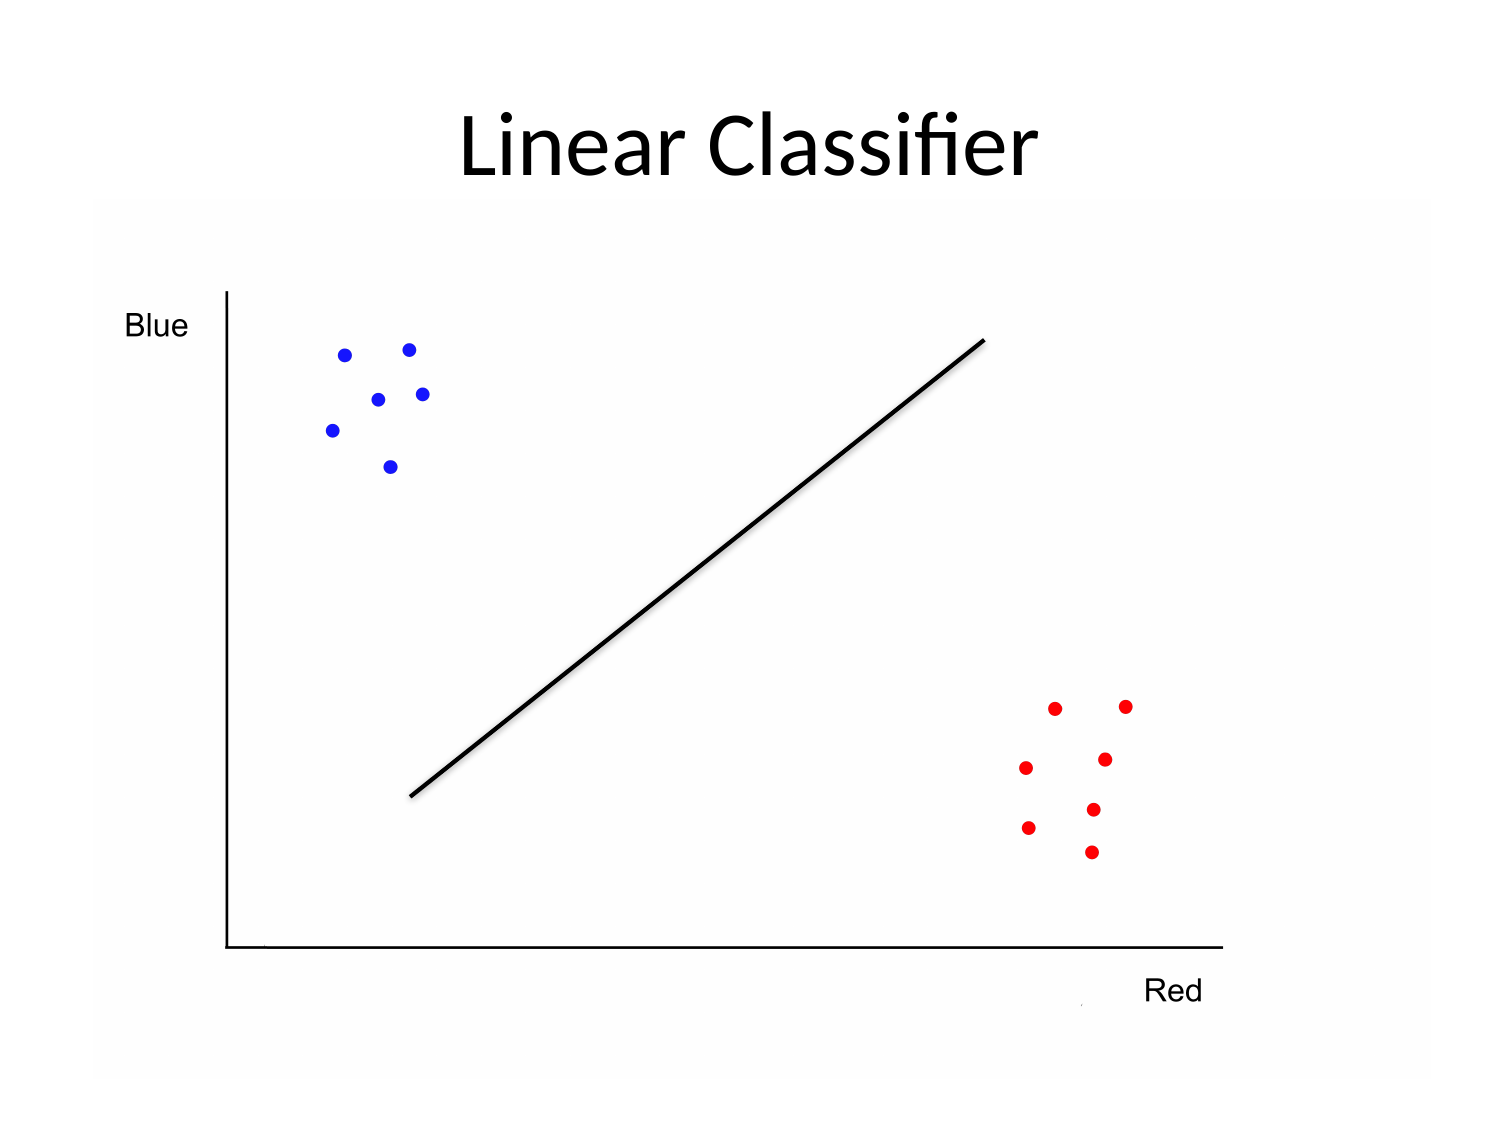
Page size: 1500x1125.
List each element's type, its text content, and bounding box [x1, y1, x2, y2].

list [93, 198, 1431, 1079]
title Linear Classifier [75, 45, 1425, 233]
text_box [409, 339, 985, 798]
